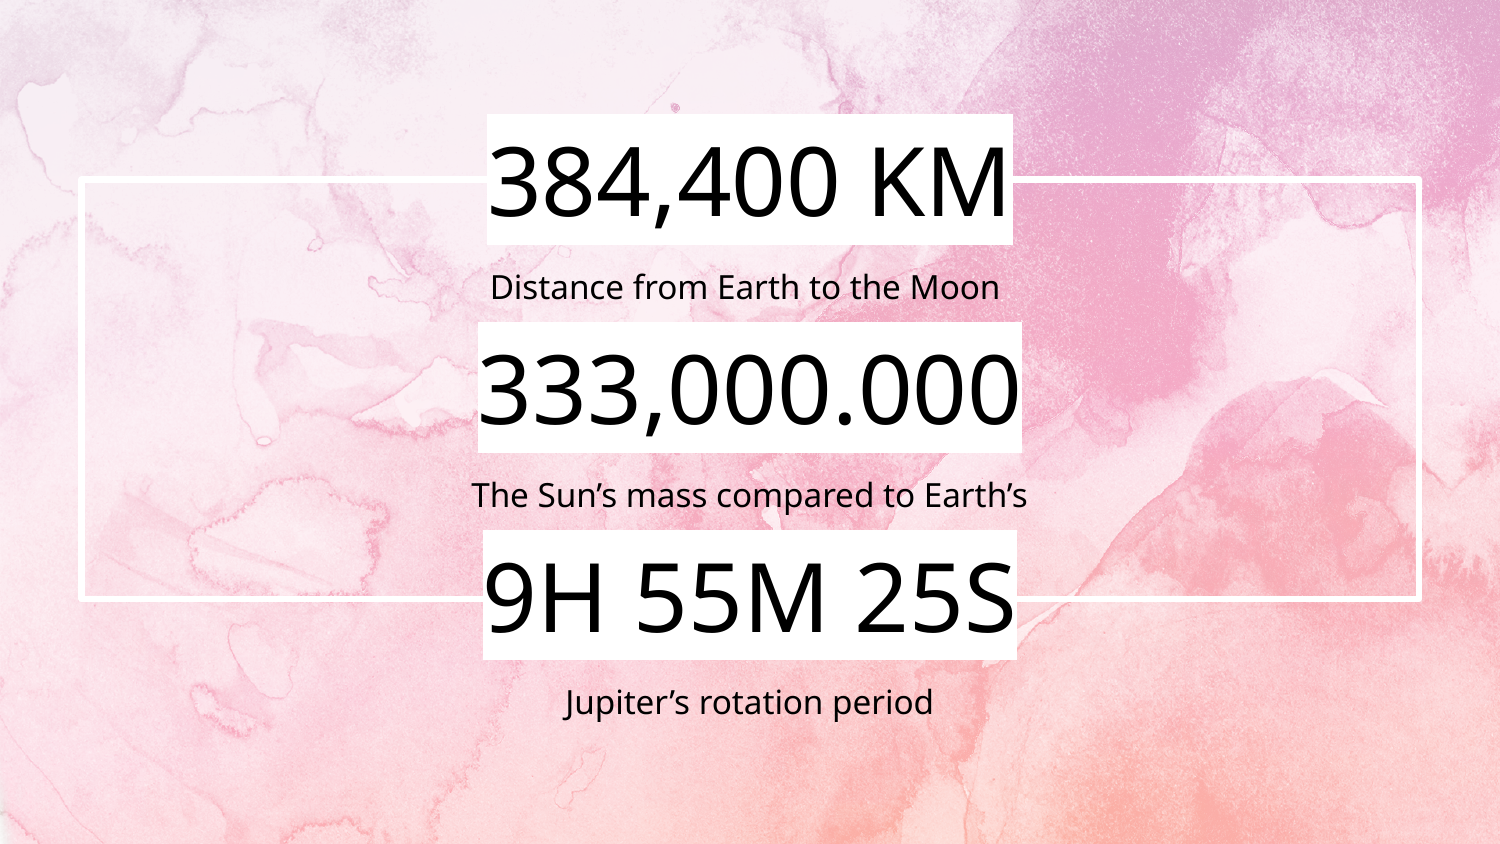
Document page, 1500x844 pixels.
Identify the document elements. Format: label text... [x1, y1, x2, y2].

subtitle Distance from Earth to the Moon [229, 251, 1271, 313]
subtitle Jupiter’s rotation period [229, 666, 1271, 738]
title 9H 55M 25S [229, 521, 1271, 666]
title 384,400 KM [229, 106, 1271, 251]
picture [0, 0, 1500, 844]
subtitle The Sun’s mass compared to Earth’s [229, 458, 1271, 521]
title 333,000.000 [229, 313, 1271, 458]
